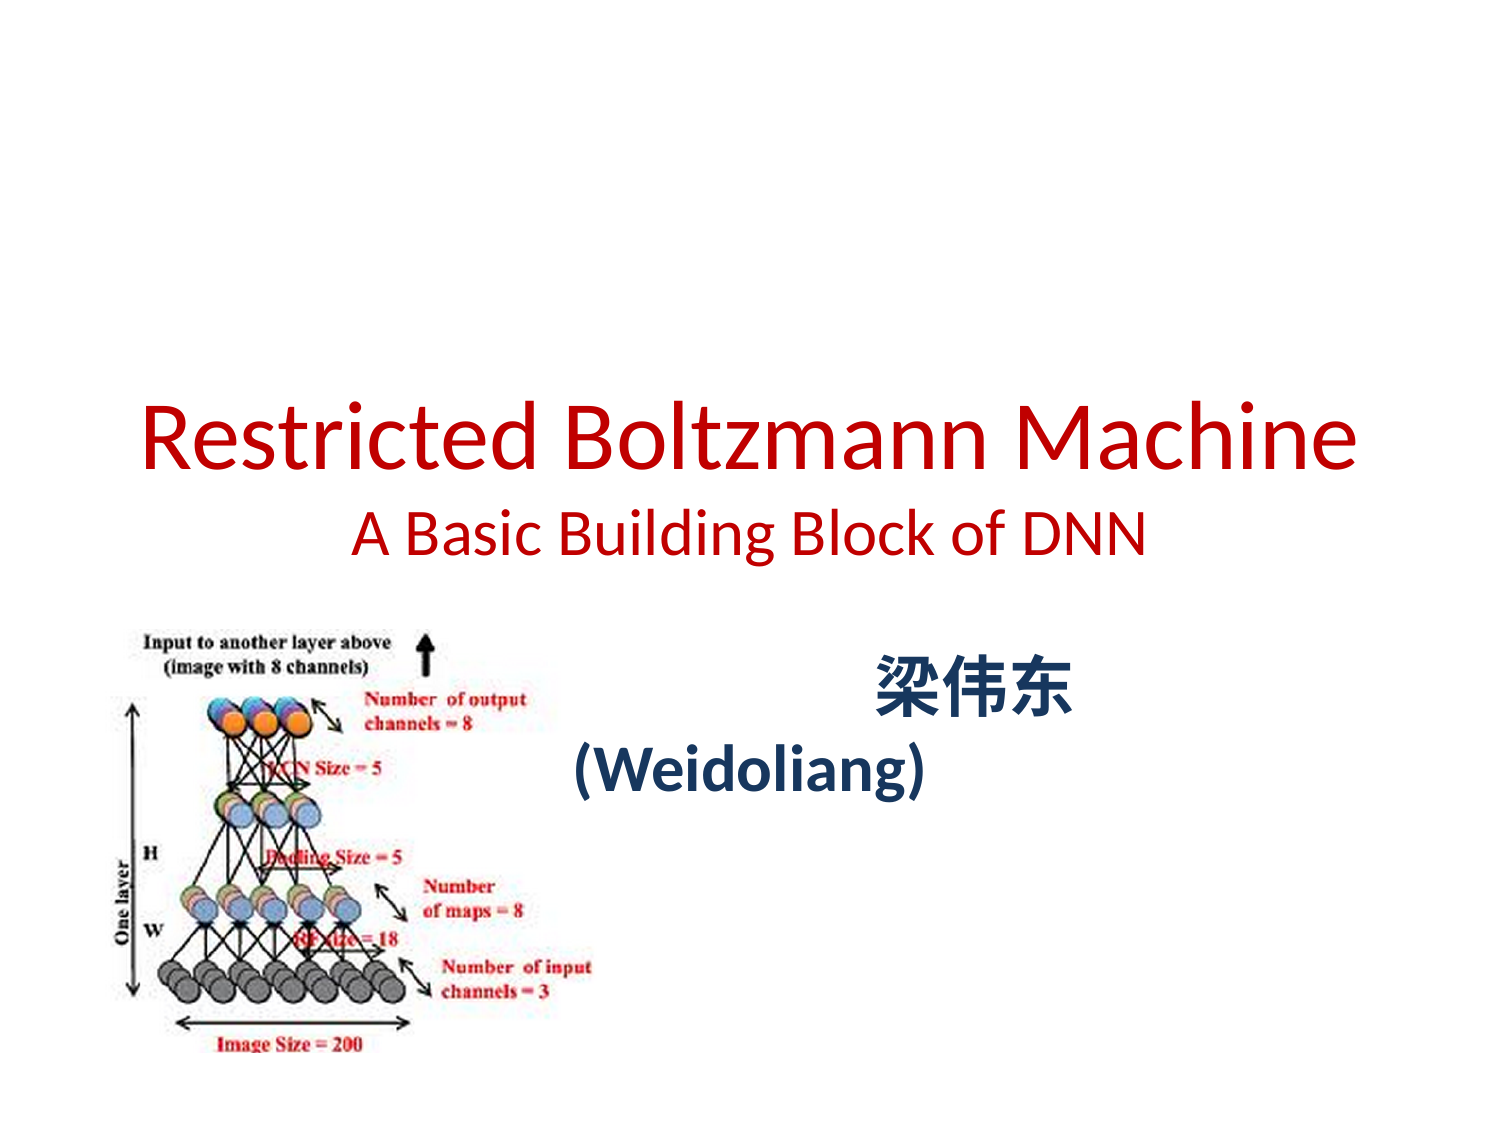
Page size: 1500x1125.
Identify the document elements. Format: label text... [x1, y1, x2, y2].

picture [88, 629, 602, 1053]
title Restricted Boltzmann Machine A Basic Building Block of DNN [112, 349, 1388, 591]
subtitle 梁伟东(Weidoliang) [605, 637, 1275, 925]
